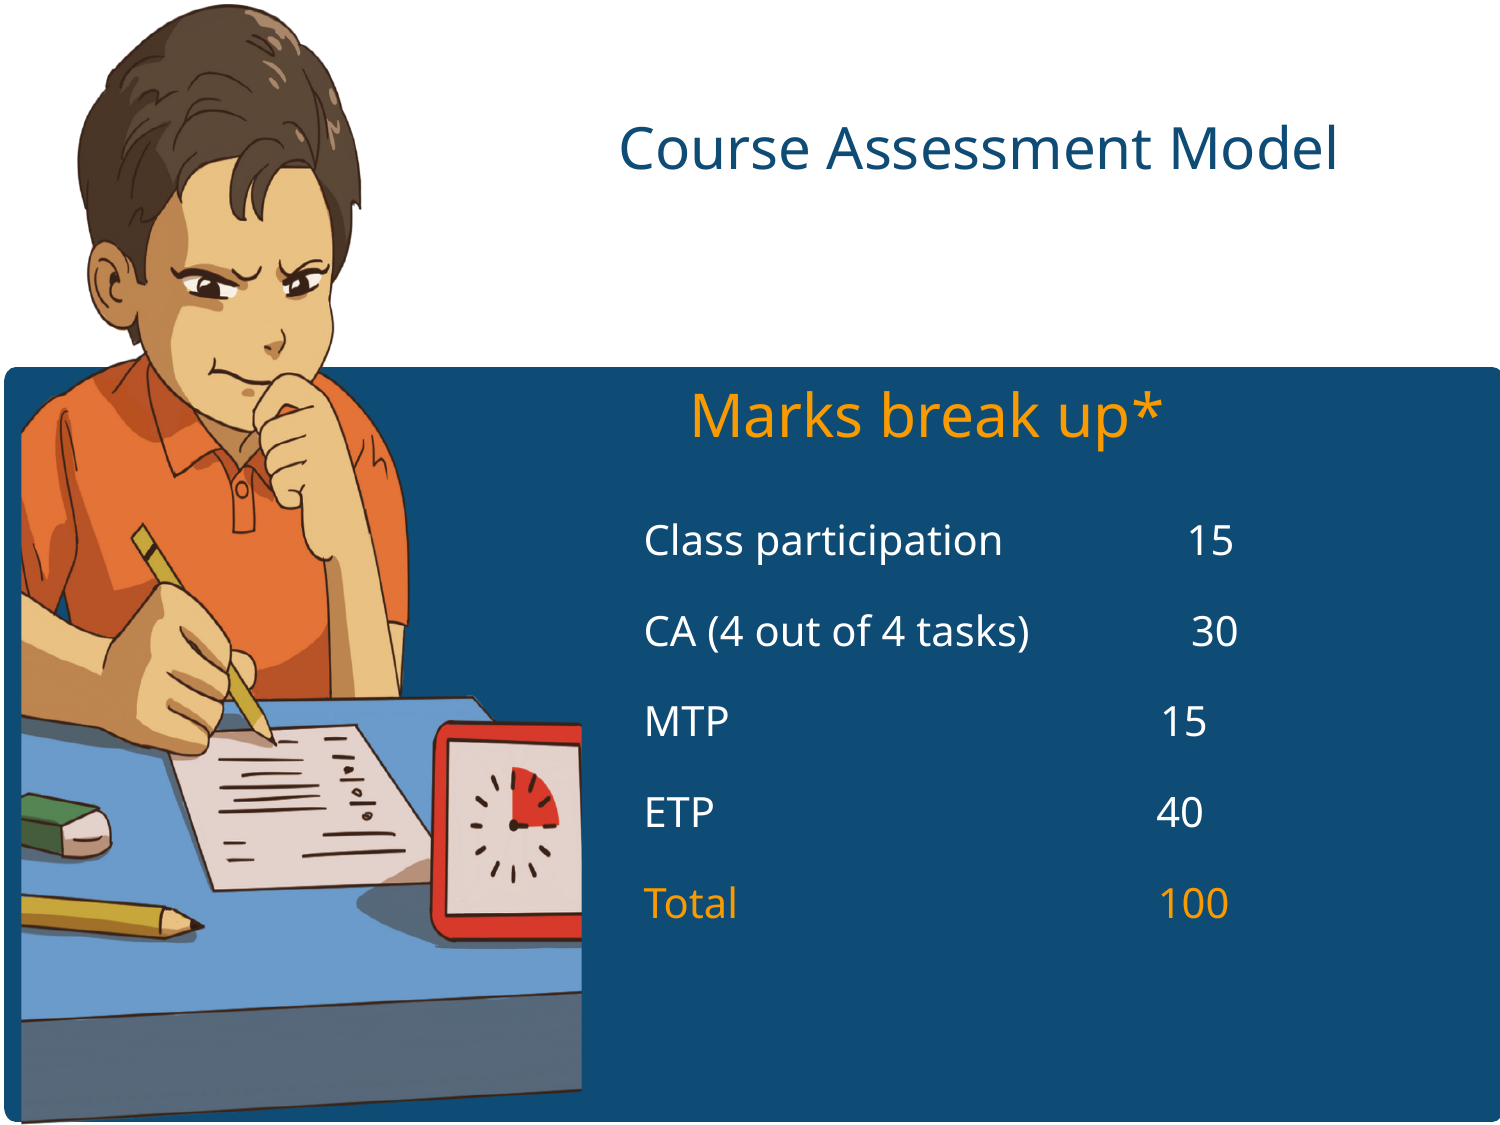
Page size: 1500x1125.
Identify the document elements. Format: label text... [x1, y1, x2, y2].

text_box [3, 366, 15, 1123]
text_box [587, 366, 1500, 1123]
text_box Course Assessment Model [618, 111, 1435, 182]
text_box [20, 4, 582, 1125]
